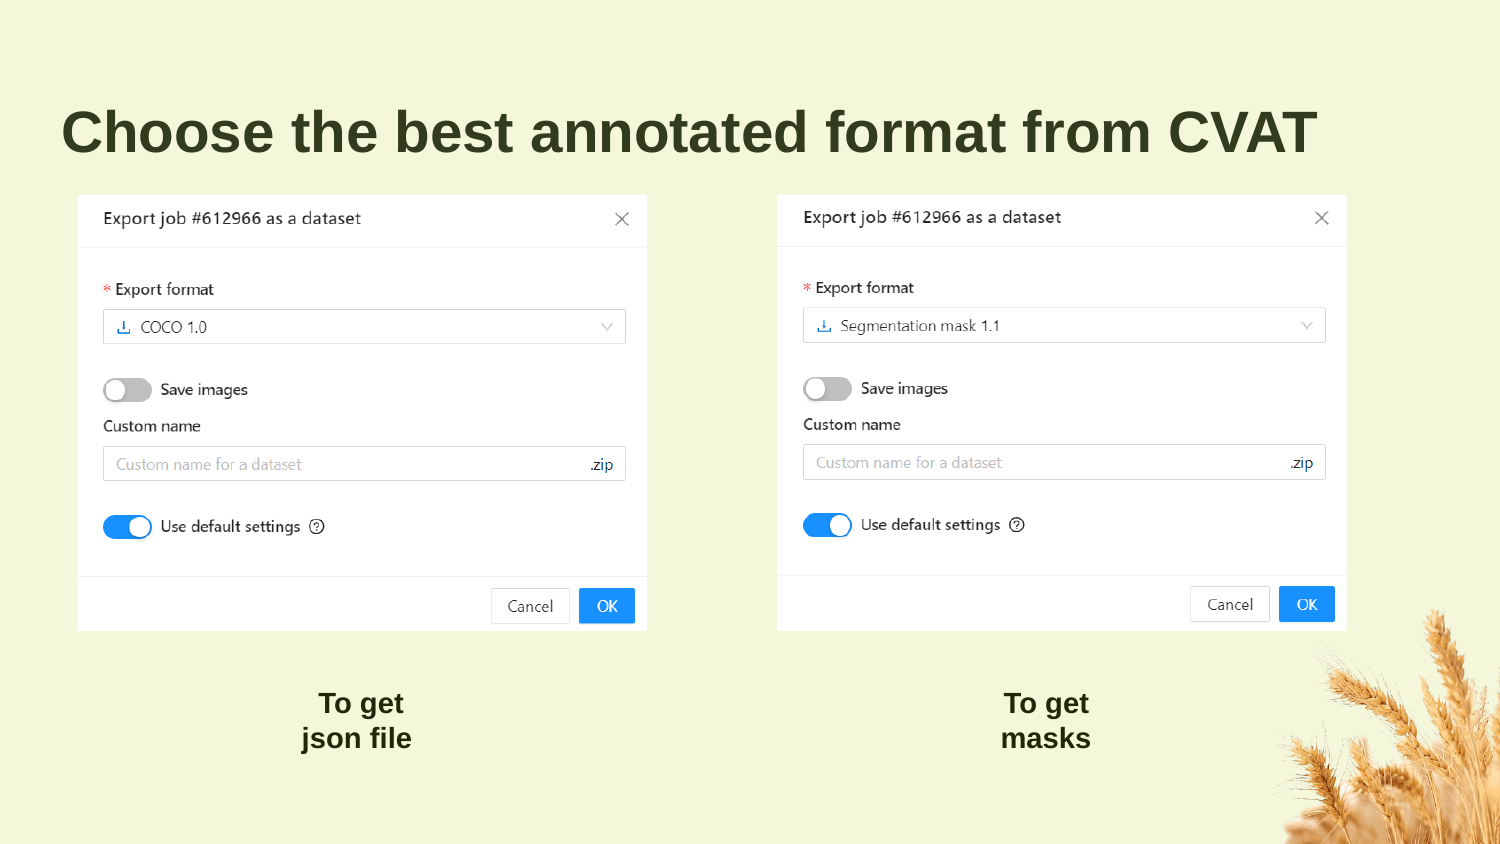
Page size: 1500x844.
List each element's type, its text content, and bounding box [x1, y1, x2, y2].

picture [77, 195, 648, 631]
picture [776, 195, 1500, 844]
text_box Choose the best annotated format from CVAT [46, 86, 1412, 172]
text_box To get masks [978, 677, 1114, 762]
text_box To get json file [280, 677, 442, 762]
